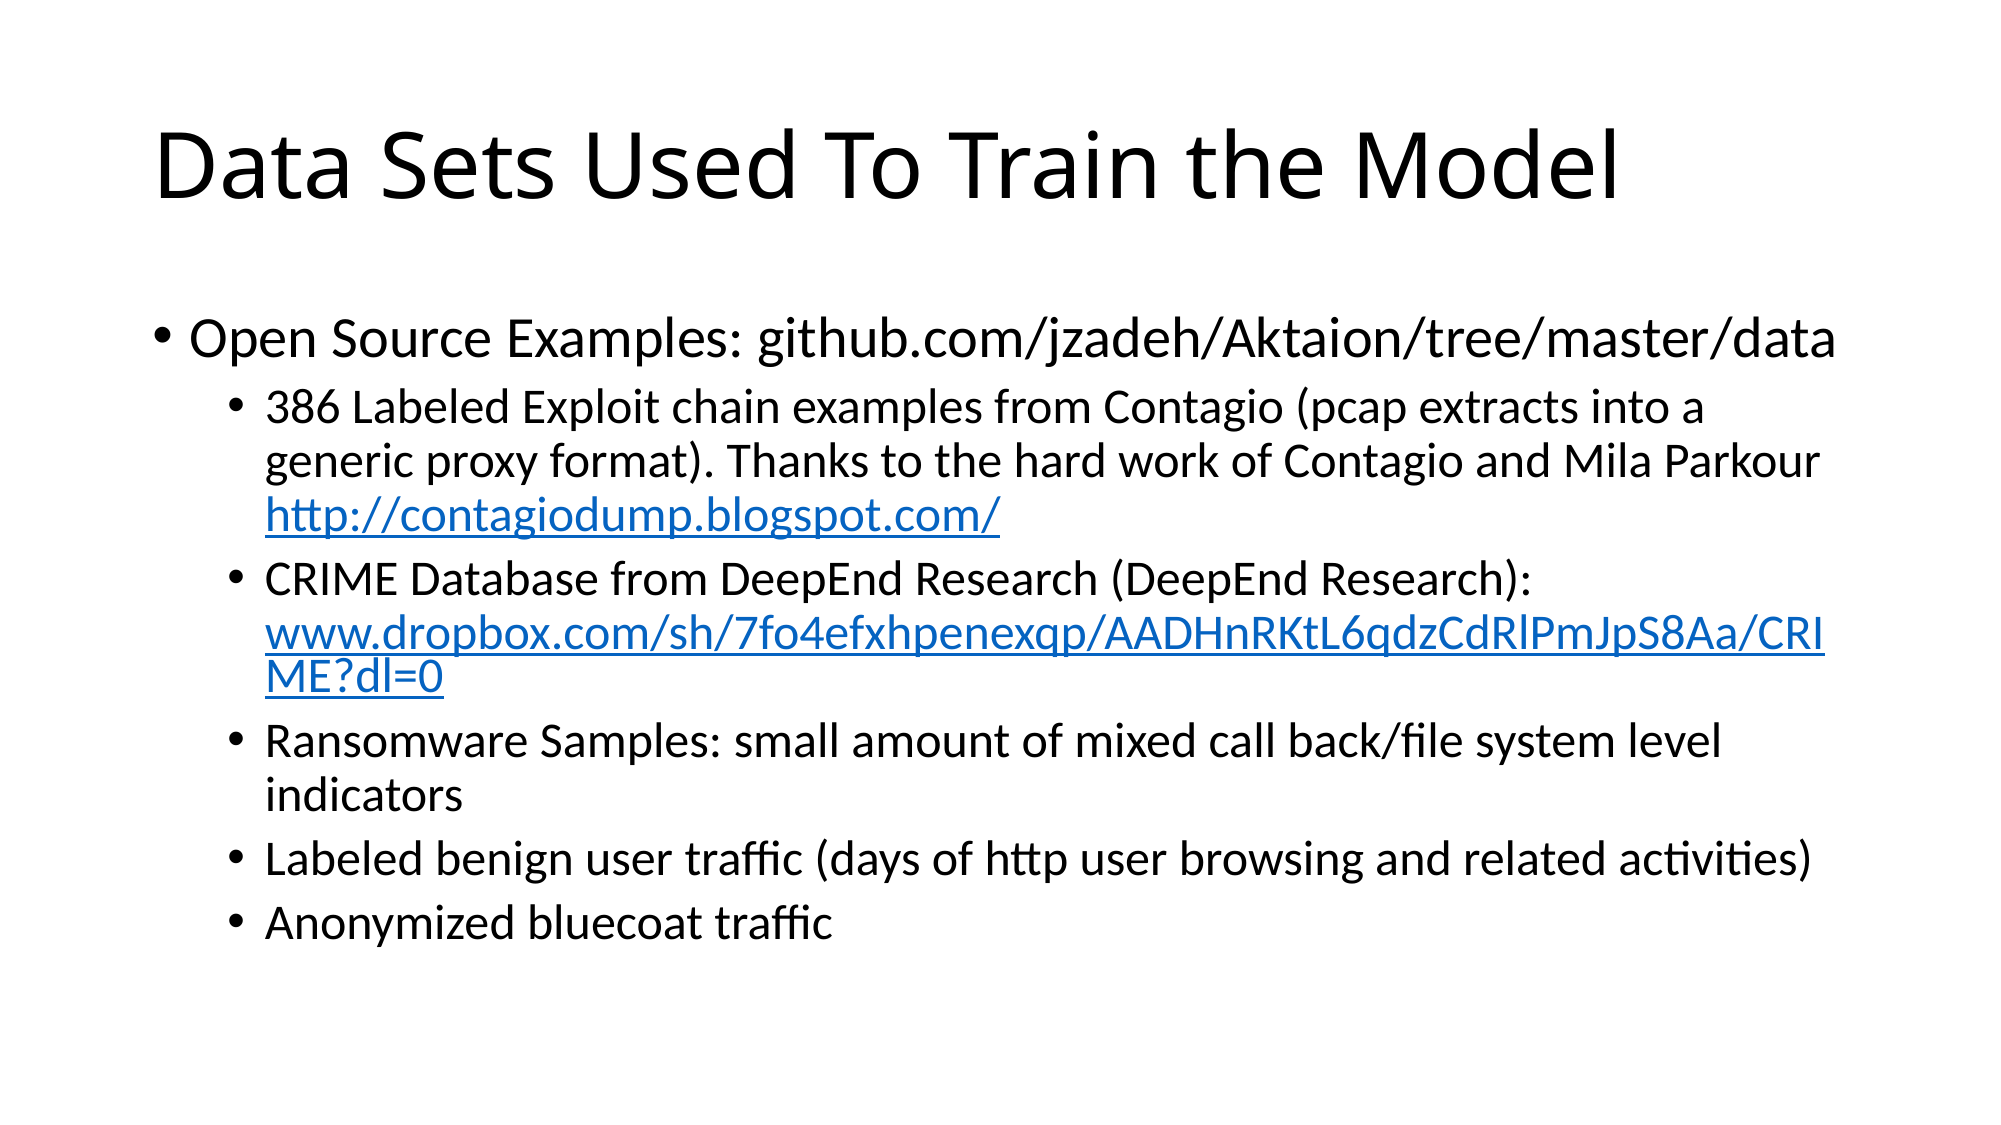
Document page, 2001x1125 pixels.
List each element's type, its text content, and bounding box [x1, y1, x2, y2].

title Data Sets Used To Train the Model [137, 59, 1863, 278]
list Open Source Examples: github.com/jzadeh/Aktaion/tree/master/data 386 Labeled Exploit chain examples from Contagio (pcap extracts into a generic proxy format). Thanks to the hard work of Contagio and Mila Parkour http://contagiodump.blogspot.com/ CRIME Database from DeepEnd Research (DeepEnd Research): www.dropbox.com/sh/7fo4efxhpenexqp/AADHnRKtL6qdzCdRlPmJpS8Aa/CRIME?dl=0 Ransomware Samples: small amount of mixed call back/file system level indicators Labeled benign user traffic (days of http user browsing and related activities) Anonymized bluecoat traffic [137, 299, 1863, 1014]
